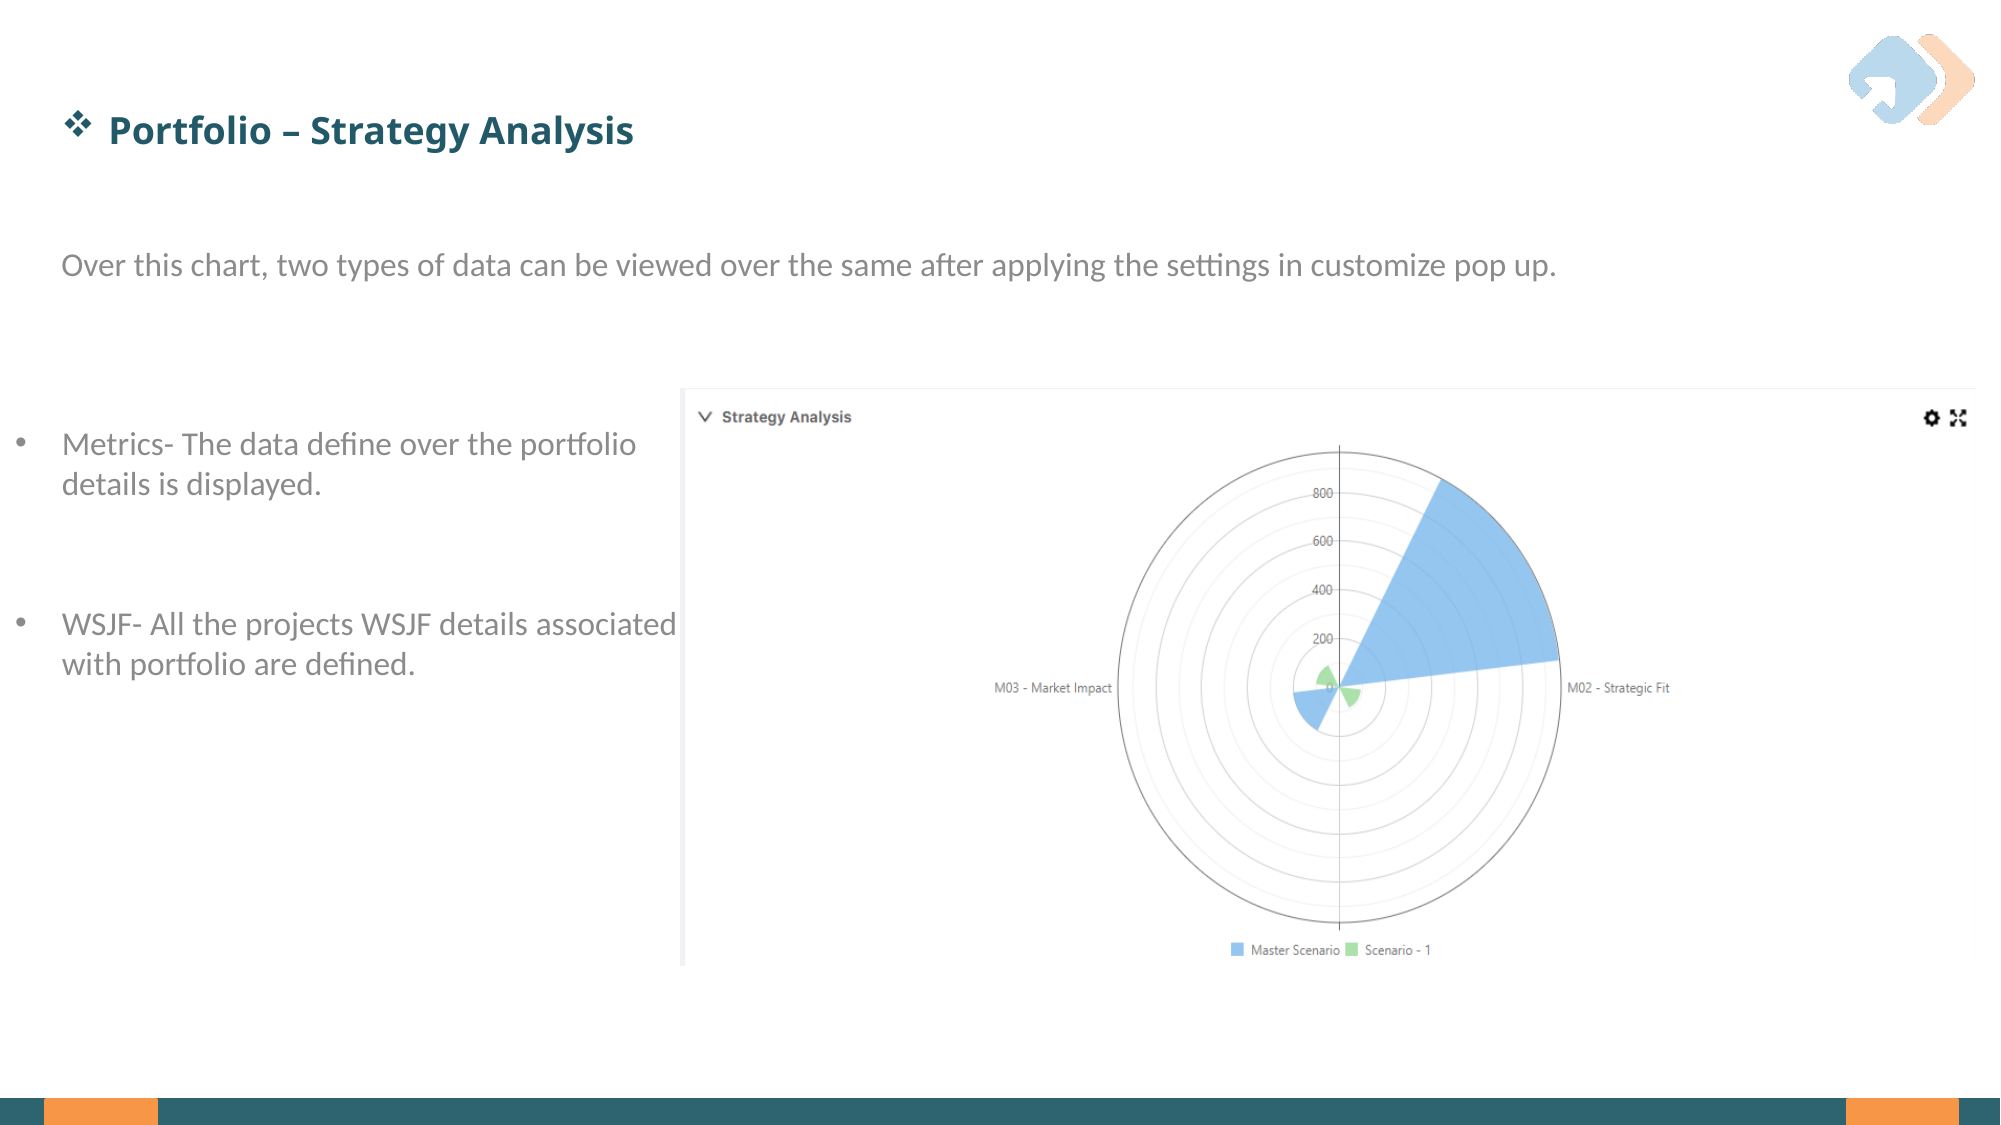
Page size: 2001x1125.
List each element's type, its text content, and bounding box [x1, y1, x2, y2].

text_box [0, 1098, 44, 1125]
text_box [1846, 1098, 1959, 1125]
text_box [44, 1098, 158, 1125]
text_box [1959, 1098, 2000, 1125]
picture [1847, 15, 1977, 145]
picture [680, 388, 1977, 967]
text_box Metrics- The data define over the portfolio details is displayed. WSJF- All the projects WSJF details associated with portfolio are defined. [0, 296, 696, 690]
list Over this chart, two types of data can be viewed over the same after applying the settings in customize pop up. [46, 149, 1794, 291]
text_box Portfolio – Strategy Analysis [46, 0, 1819, 160]
text_box [158, 1098, 1846, 1125]
